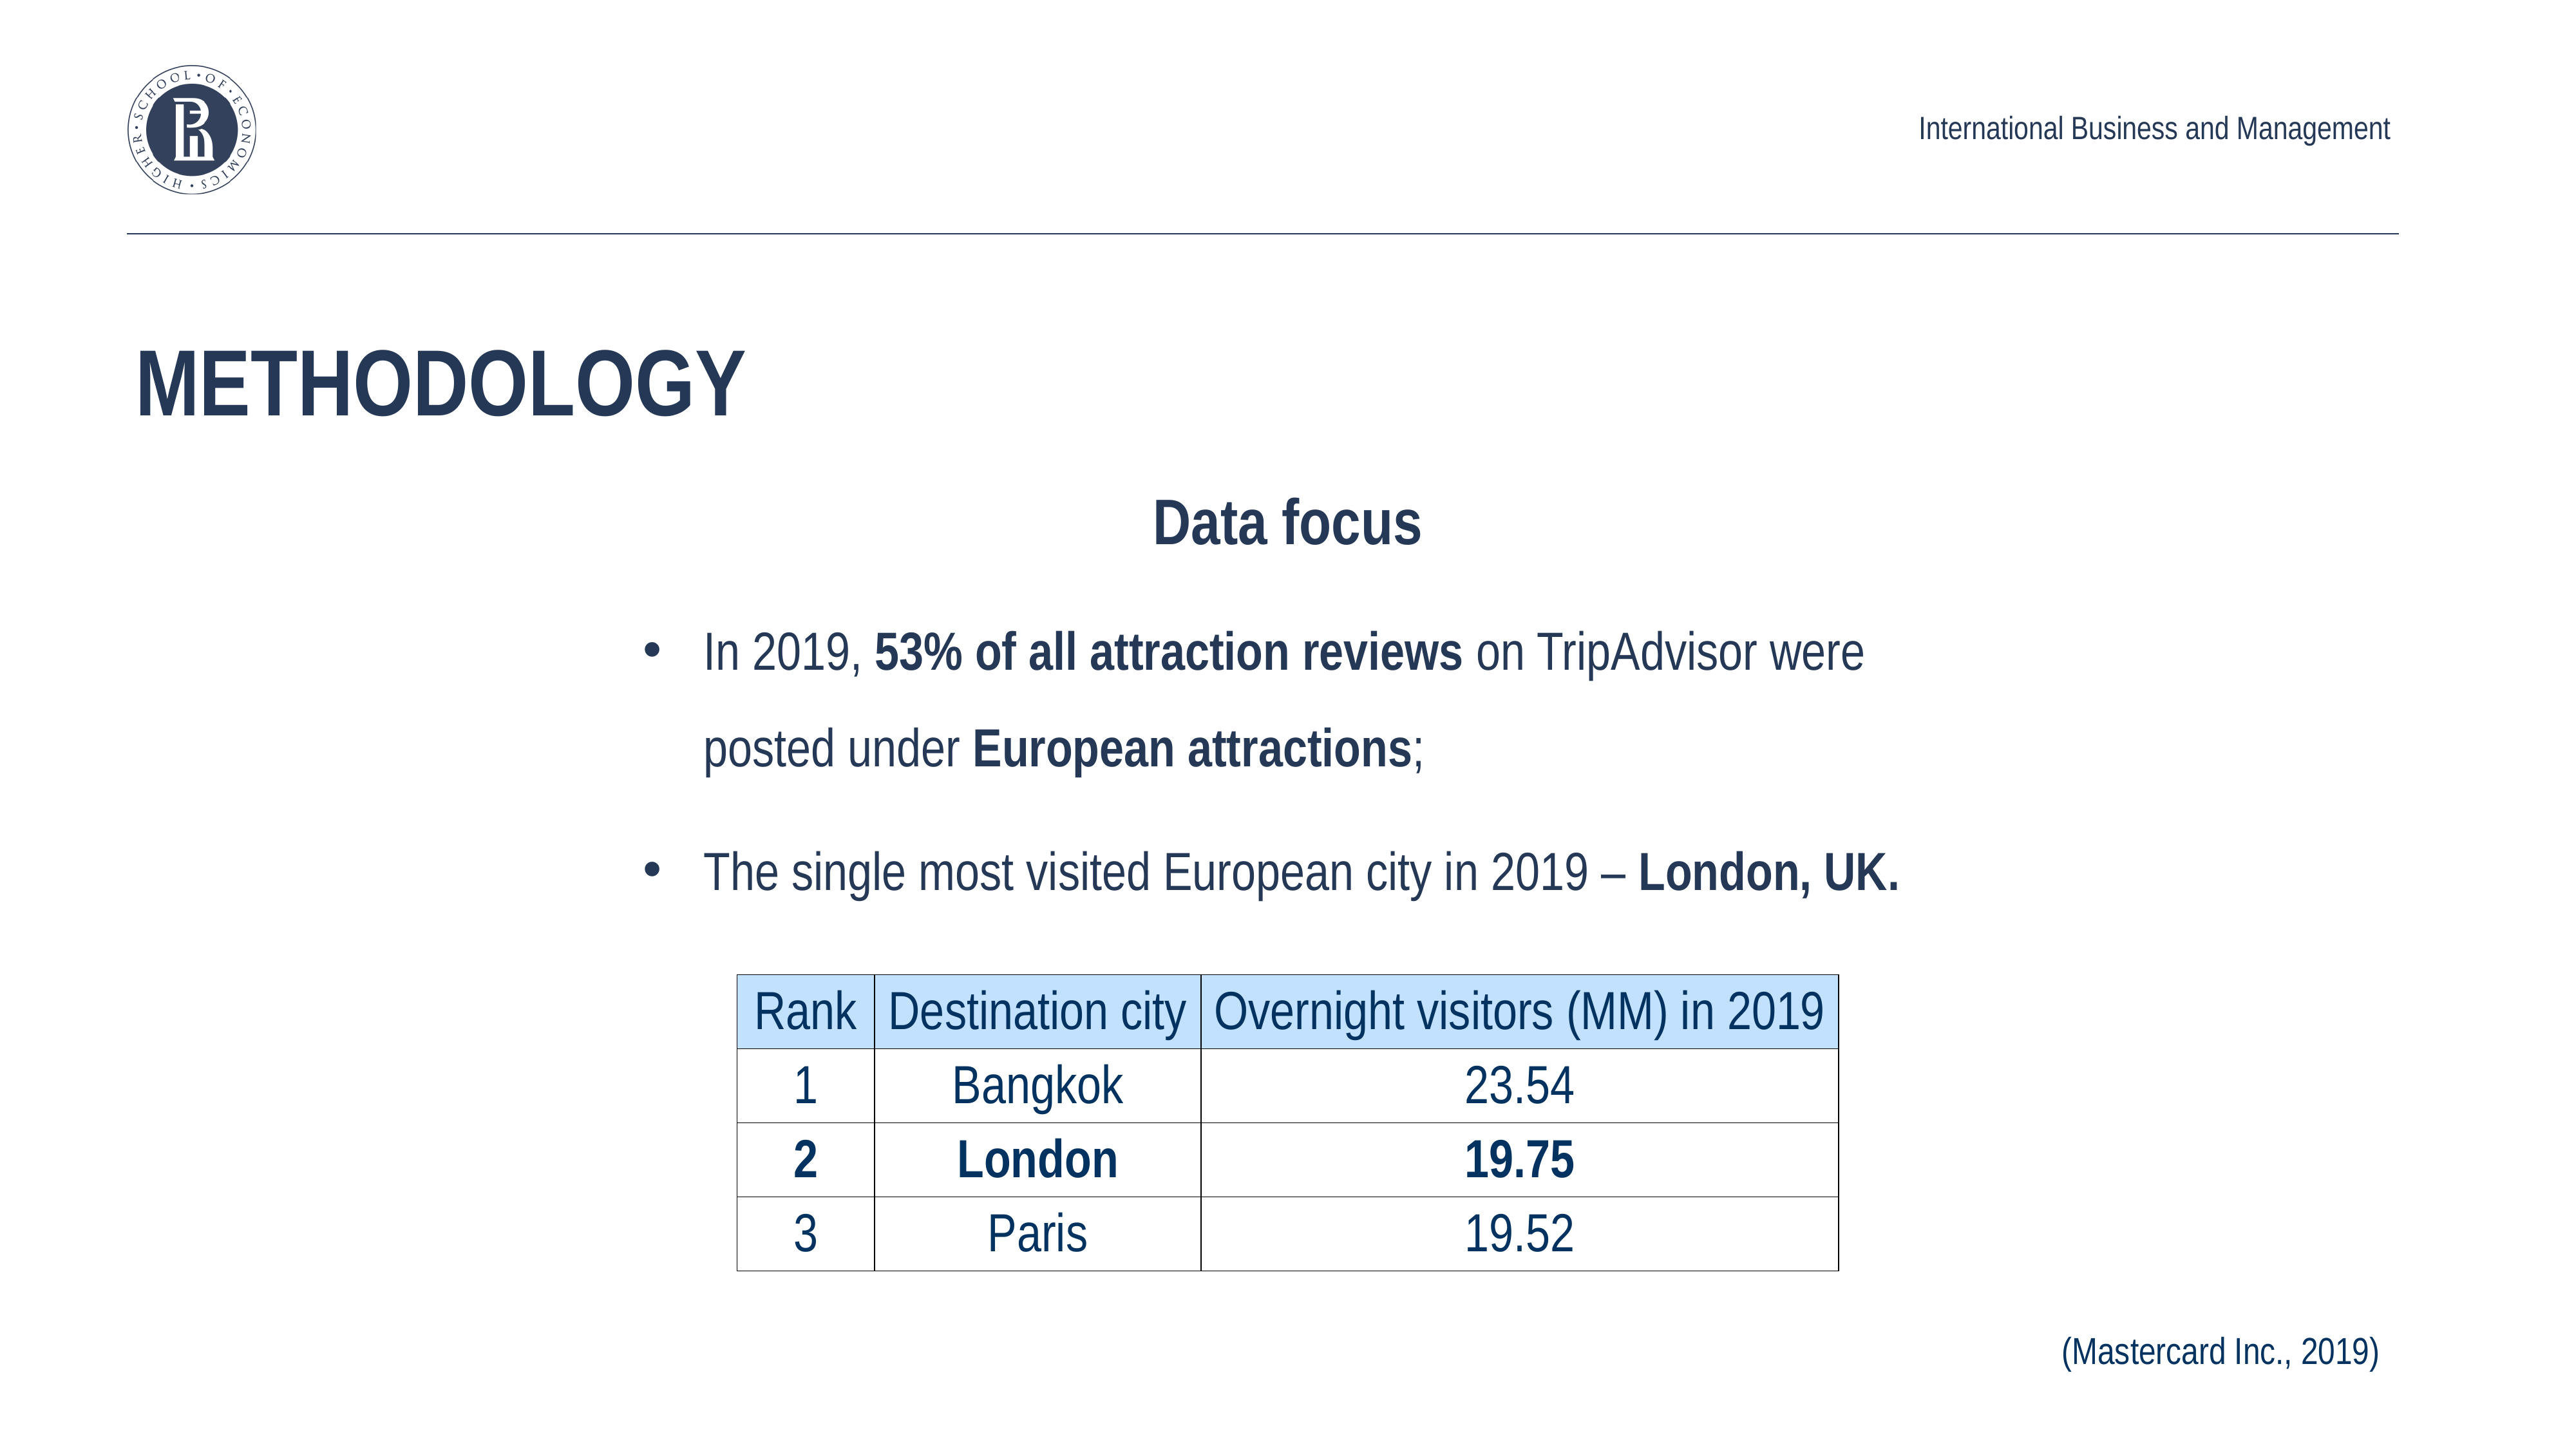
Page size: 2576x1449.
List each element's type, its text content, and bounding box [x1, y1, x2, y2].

table_cell London [875, 1123, 1200, 1197]
text_box METHODOLOGY [128, 314, 2398, 559]
table_cell 1 [737, 1049, 874, 1122]
table_header Overnight visitors (MM) in 2019 [1202, 975, 1838, 1048]
table_header Destination city [875, 975, 1200, 1048]
table_cell 19.75 [1202, 1123, 1838, 1197]
table_cell 2 [737, 1123, 874, 1197]
table_cell Paris [875, 1197, 1200, 1271]
table_header Rank [737, 975, 874, 1048]
table_cell 19.52 [1202, 1197, 1838, 1271]
text_box International Business and Management [1198, 100, 2399, 154]
text_box (Mastercard Inc., 2019) [1510, 1321, 2398, 1377]
table_cell Bangkok [875, 1049, 1200, 1122]
table_cell 3 [737, 1197, 874, 1271]
picture [128, 65, 256, 194]
text_box Data focus In 2019, 53% of all attraction reviews on TripAdvisor were posted under European attractions; The single most visited European city in 2019 – London, UK. [638, 436, 1938, 924]
table_cell 23.54 [1202, 1049, 1838, 1122]
